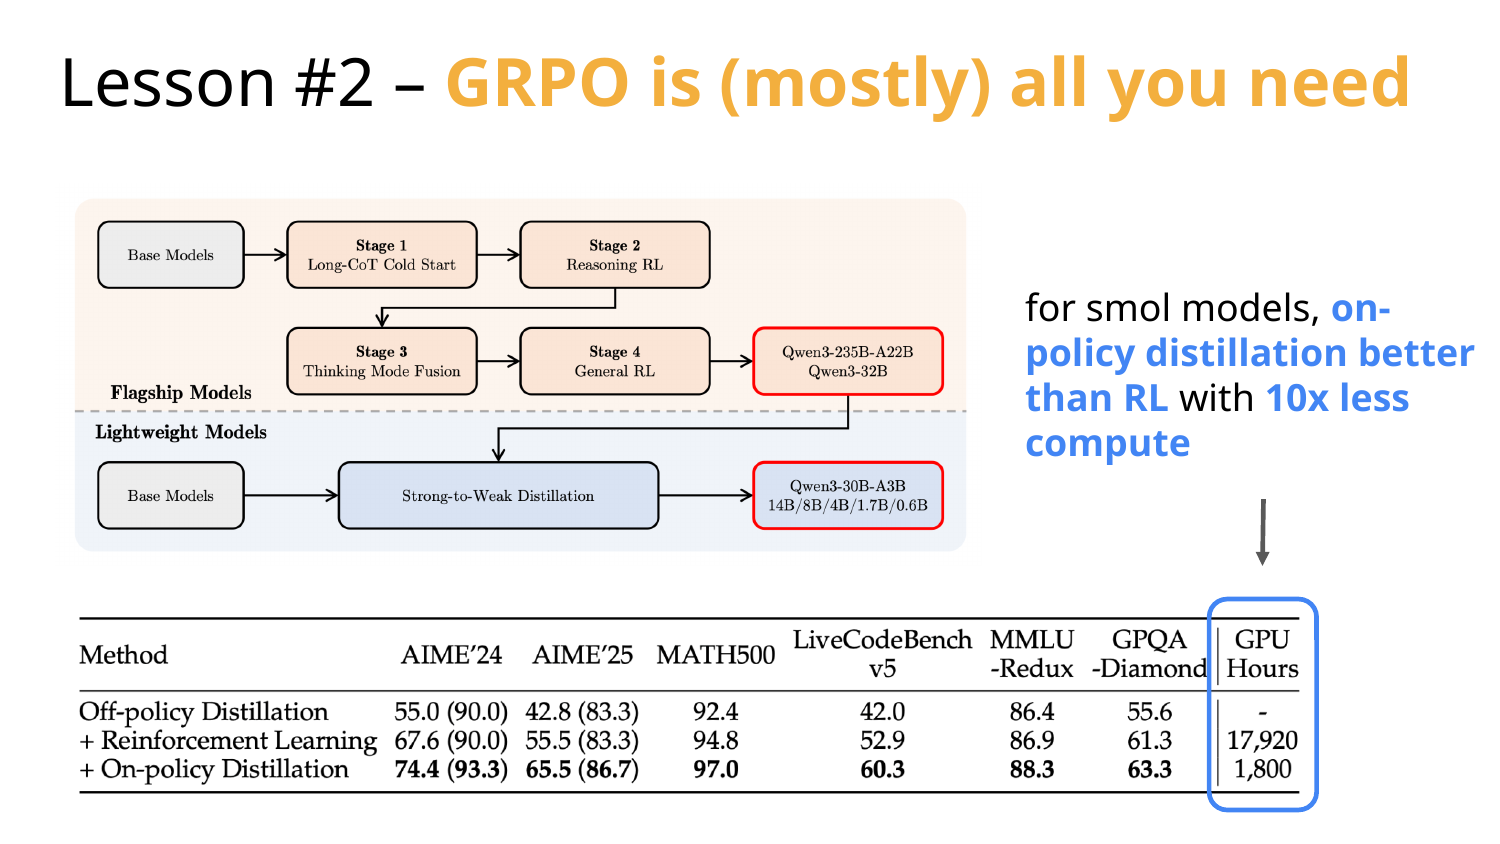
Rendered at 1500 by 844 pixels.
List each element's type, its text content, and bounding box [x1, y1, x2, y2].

picture [55, 590, 1317, 820]
text_box for smol models, on-policy distillation better than RL with 10x less compute [1010, 268, 1500, 479]
text_box Lesson #2 – GRPO is (mostly) all you need [44, 24, 1456, 135]
picture [55, 183, 982, 567]
